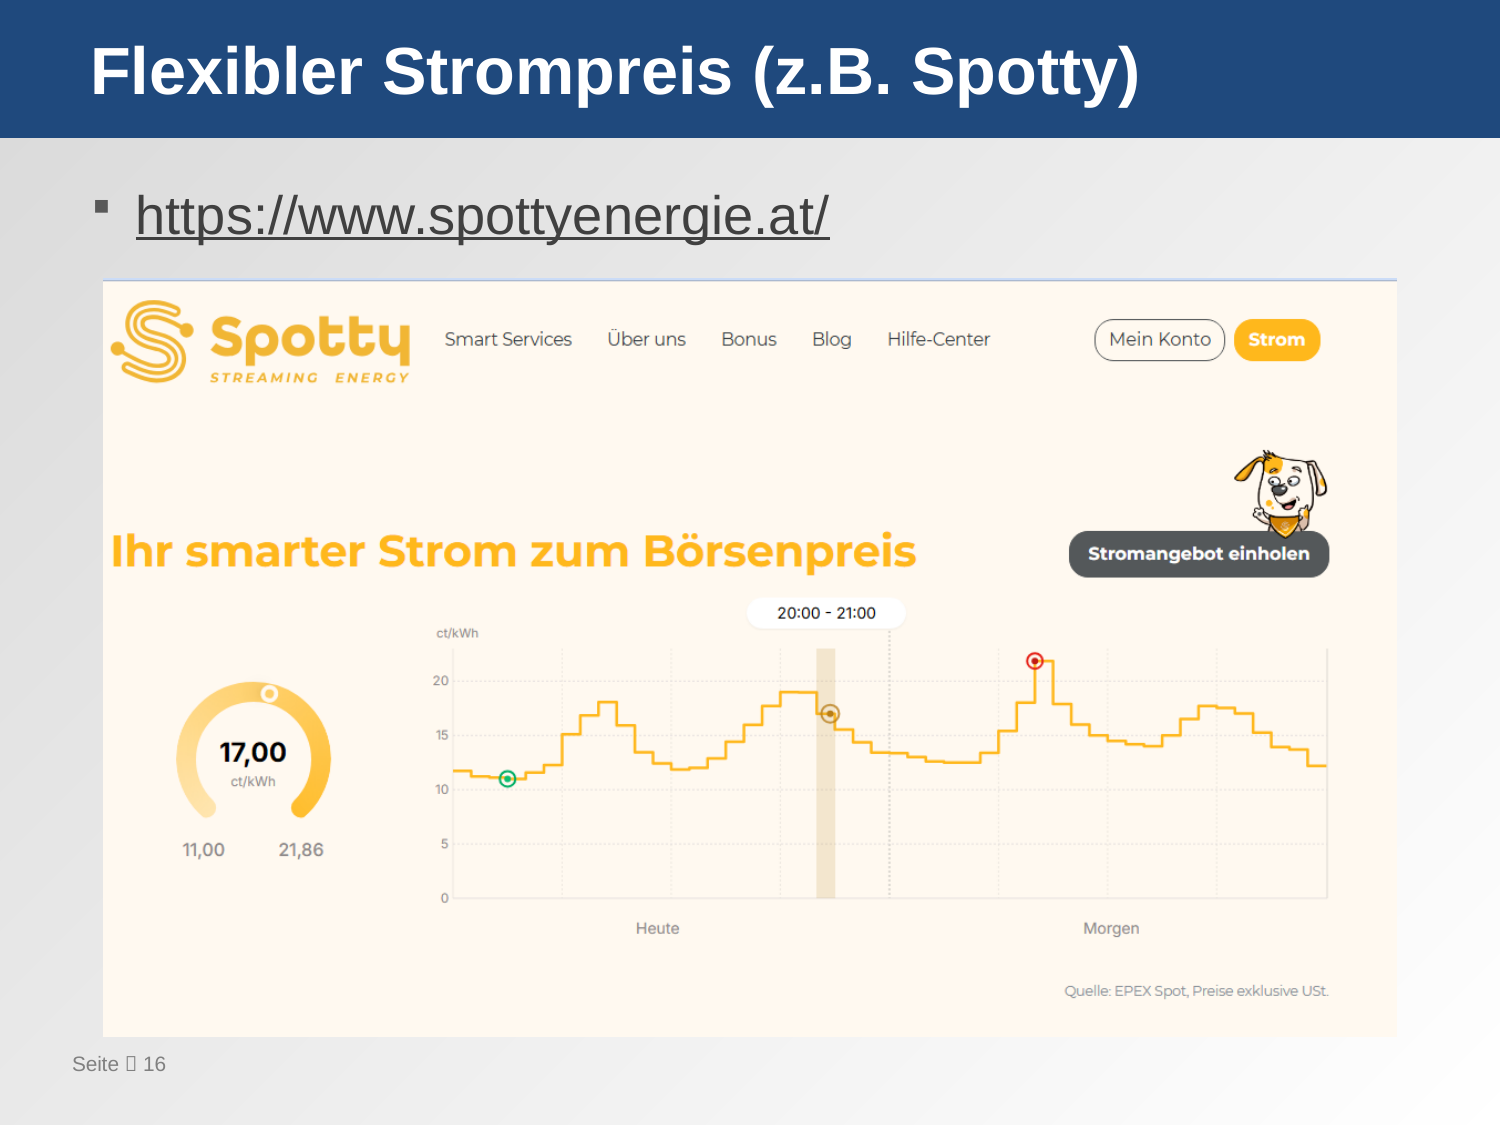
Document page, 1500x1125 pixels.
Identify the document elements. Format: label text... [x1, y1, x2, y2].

picture [103, 278, 1397, 1037]
title Flexibler Strompreis (z.B. Spotty) [75, 20, 1425, 208]
list https://www.spottyenergie.at/ [76, 172, 1424, 929]
